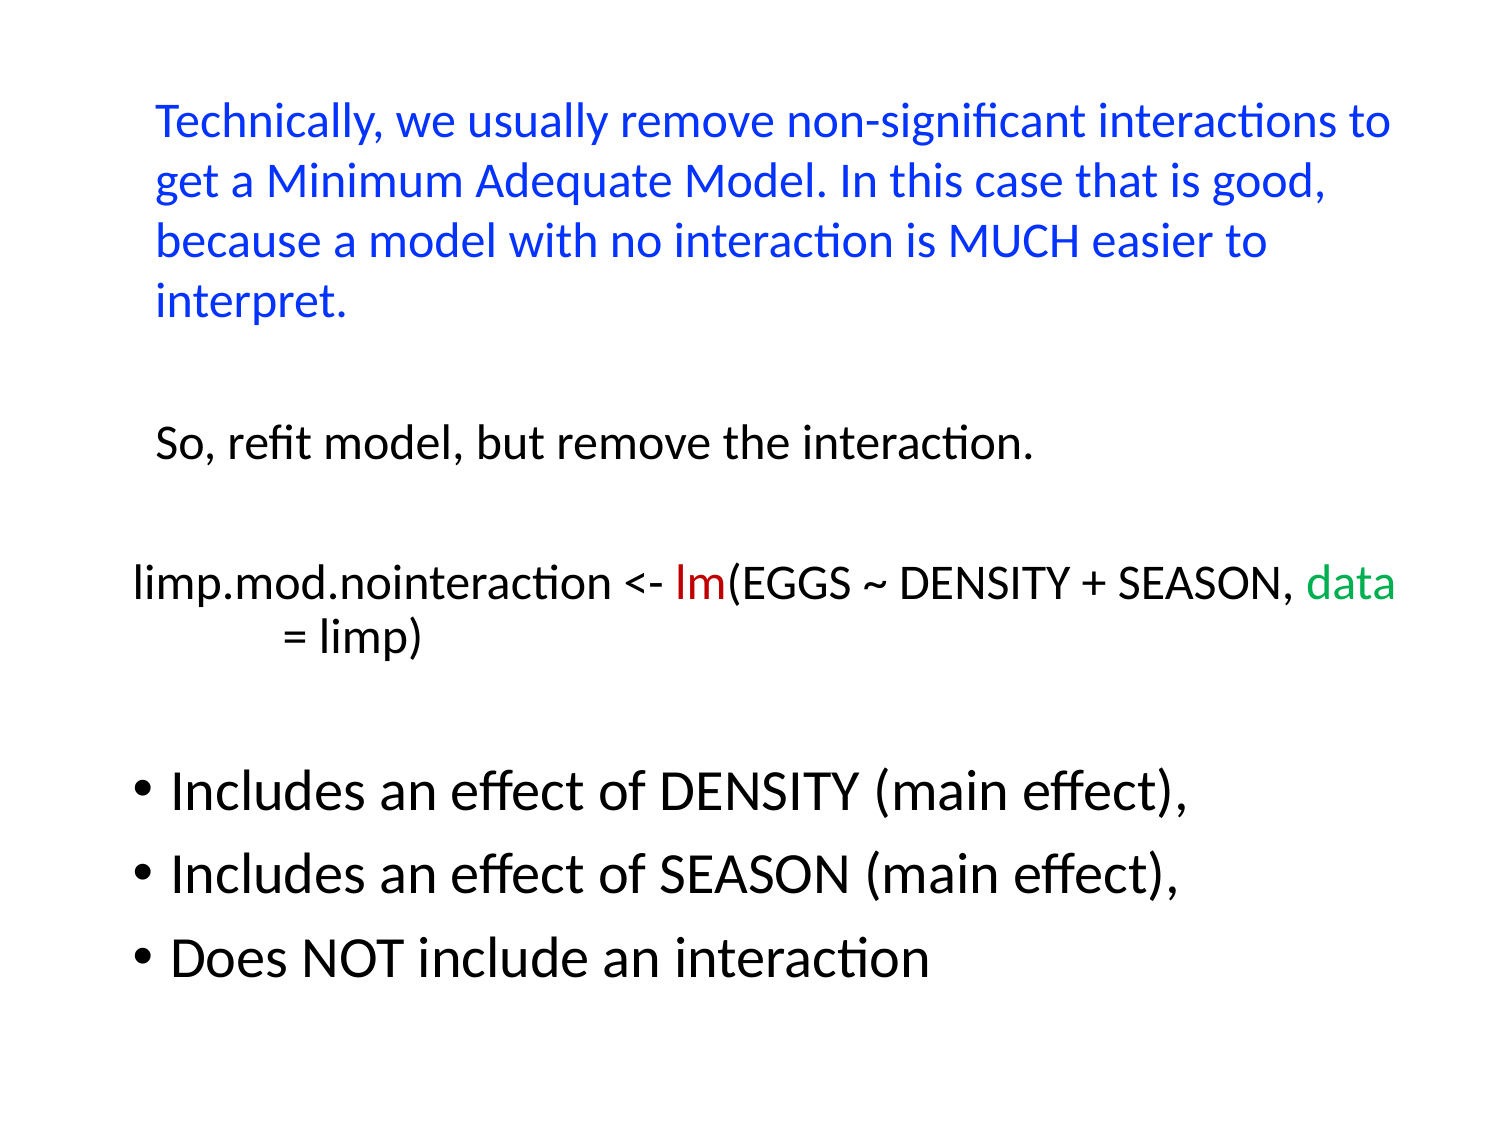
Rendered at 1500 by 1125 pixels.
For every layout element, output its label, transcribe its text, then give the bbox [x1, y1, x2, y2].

text_box Technically, we usually remove non-significant interactions to get a Minimum Adequate Model. In this case that is good, because a model with no interaction is MUCH easier to interpret. [140, 80, 1435, 336]
title So, refit model, but remove the interaction. [140, 390, 1435, 496]
list limp.mod.nointeraction <- lm(EGGS ~ DENSITY + SEASON, data = limp) Includes an effect of DENSITY (main effect), Includes an effect of SEASON (main effect), Does NOT include an interaction [117, 548, 1412, 1041]
